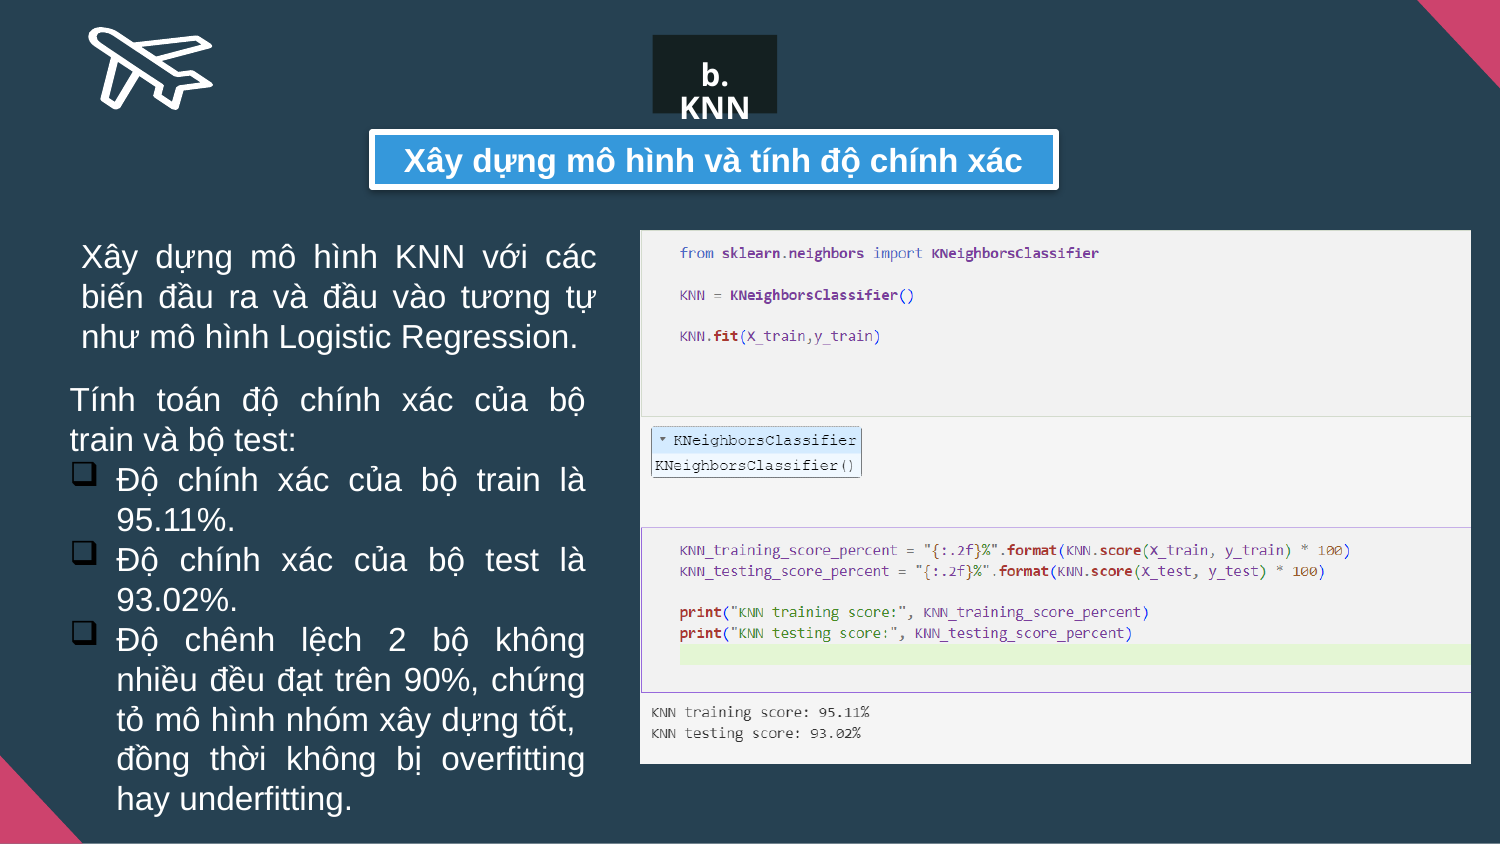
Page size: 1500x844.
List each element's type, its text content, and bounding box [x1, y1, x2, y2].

text_box b. KNN [652, 53, 778, 99]
text_box Xây dựng mô hình và tính độ chính xác [369, 129, 1059, 190]
text_box Tính toán độ chính xác của bộ train và bộ test: Độ chính xác của bộ train là 95.11%. Độ chính xác của bộ test là 93.02%. Độ chênh lệch 2 bộ không nhiều đều đạt trên 90%, chứng tỏ mô hình nhóm xây dựng tốt, đồng thời không bị overfitting hay underfitting. [54, 370, 602, 825]
text_box Xây dựng mô hình KNN với các biến đầu ra và đầu vào tương tự như mô hình Logistic Regression. [66, 227, 613, 363]
text_box [651, 33, 779, 115]
text_box [88, 27, 213, 110]
picture [640, 229, 1471, 765]
text_box [0, 753, 85, 844]
text_box [1415, 0, 1500, 91]
